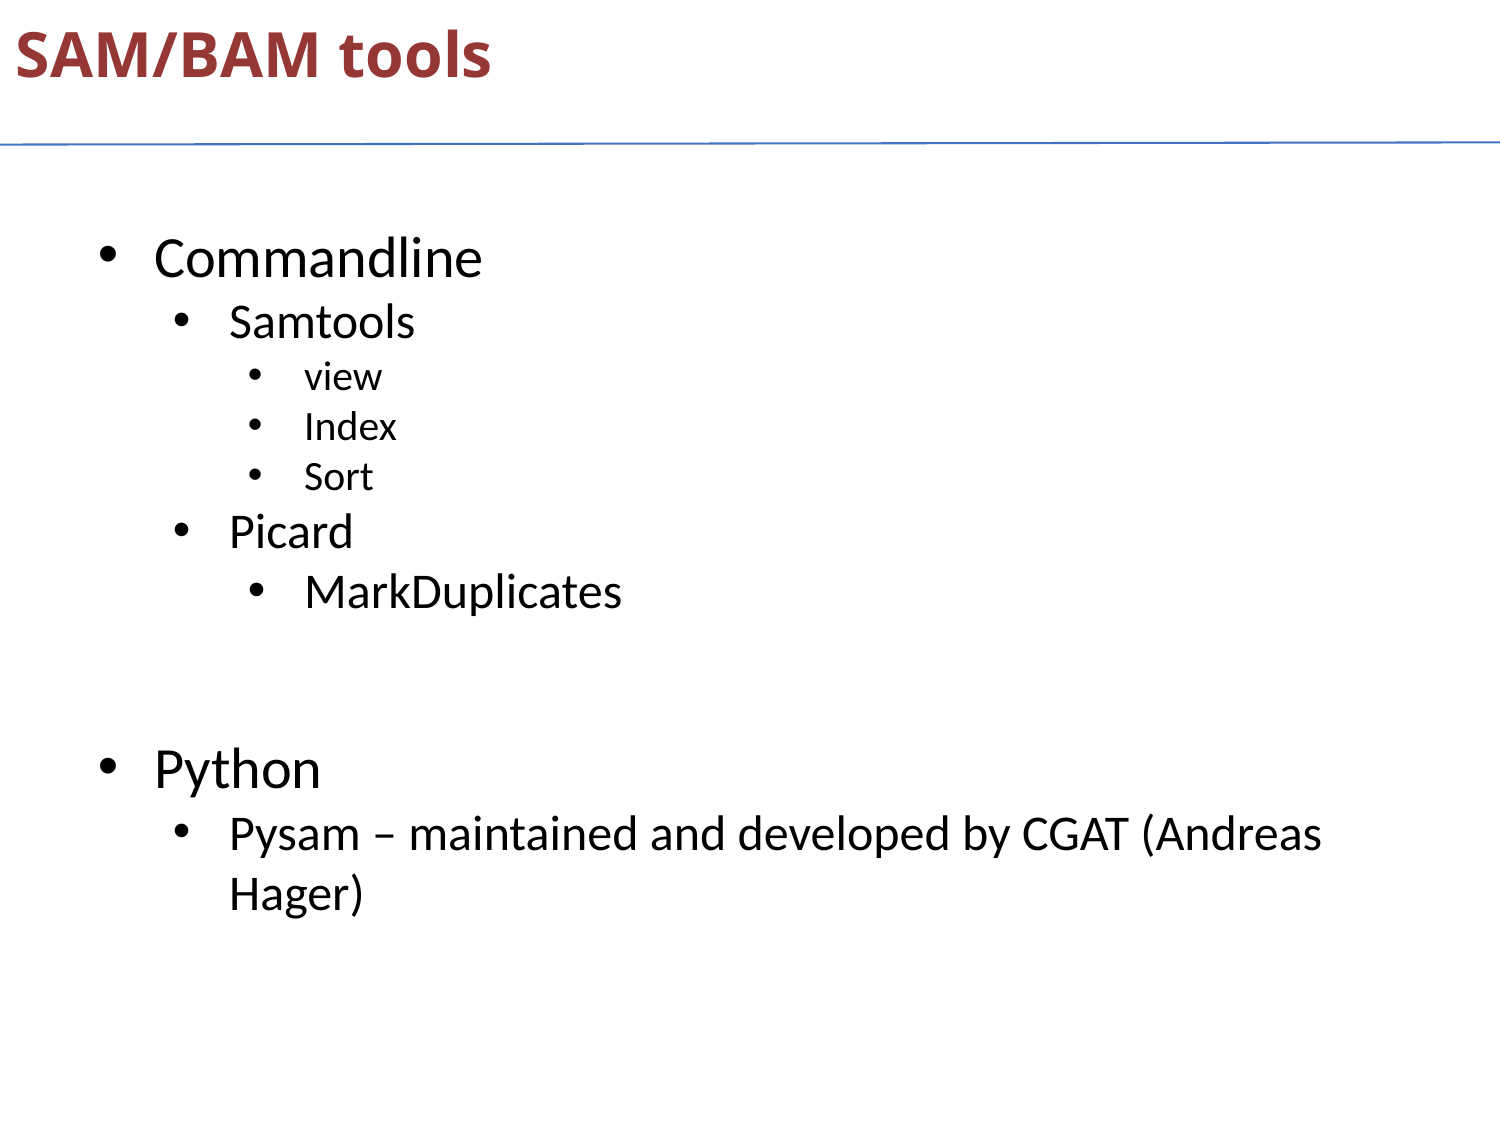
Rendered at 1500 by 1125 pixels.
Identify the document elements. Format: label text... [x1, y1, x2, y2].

text_box Python Pysam – maintained and developed by CGAT (Andreas Hager) [83, 723, 1444, 928]
text_box SAM/BAM tools [0, 7, 1500, 99]
text_box Commandline Samtools view Index Sort Picard MarkDuplicates [83, 211, 1444, 627]
